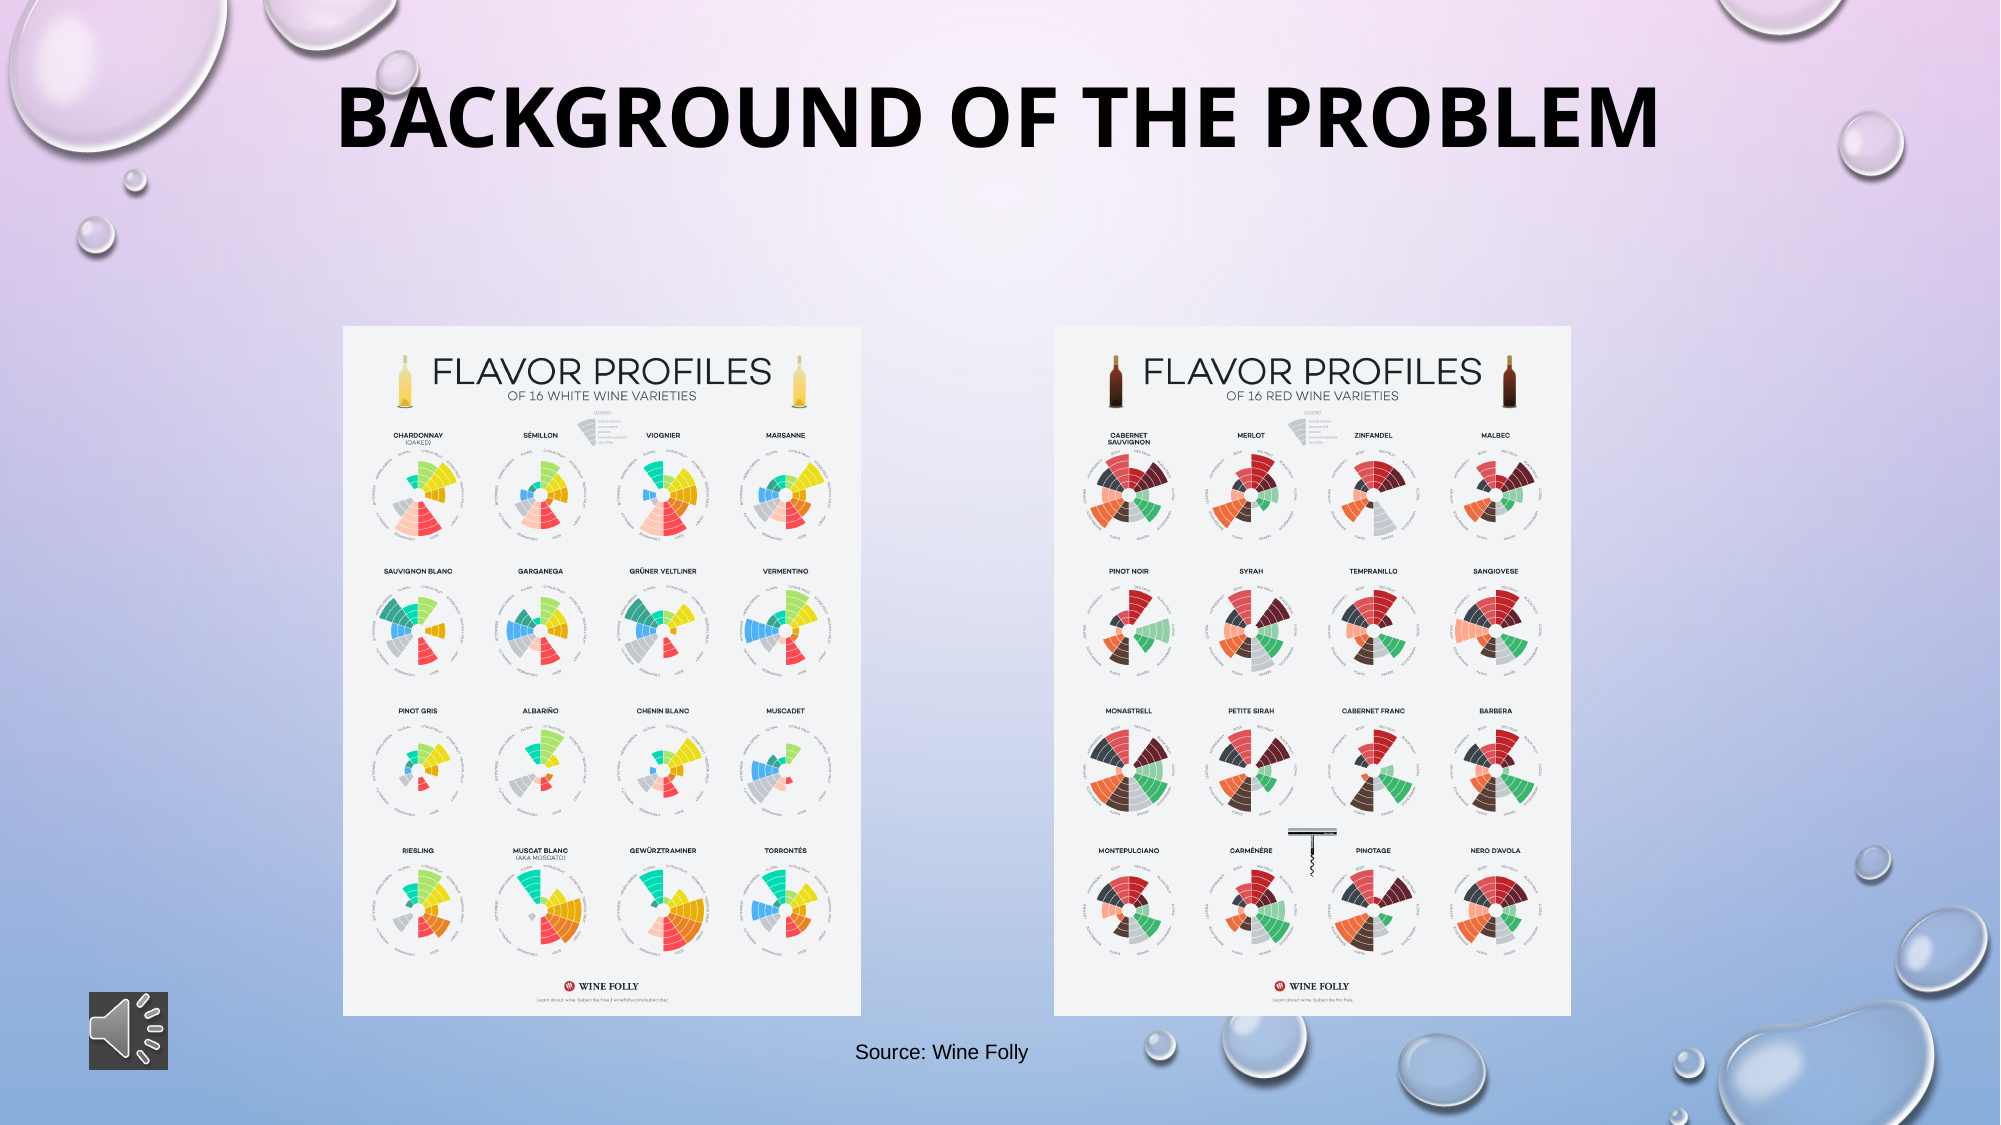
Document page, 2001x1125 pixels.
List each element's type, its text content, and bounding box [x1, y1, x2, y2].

picture [0, 0, 2000, 1125]
text_box Source: Wine Folly [840, 1030, 1069, 1071]
title Background of the Problem [149, 56, 1848, 173]
